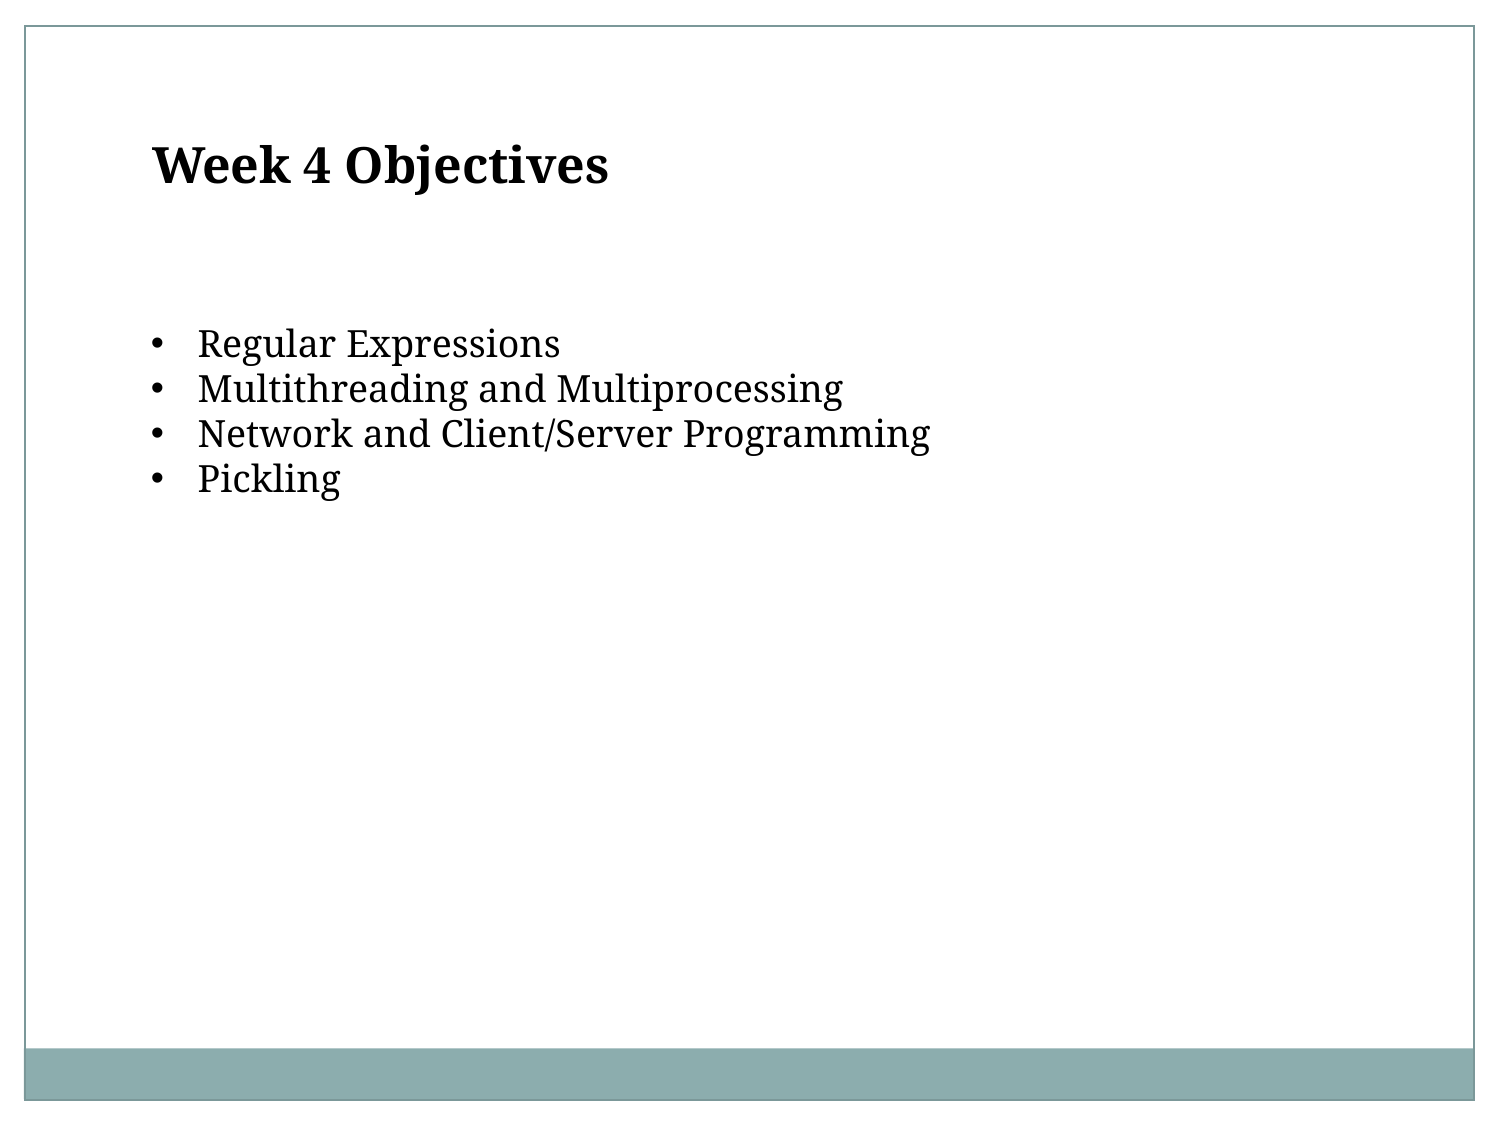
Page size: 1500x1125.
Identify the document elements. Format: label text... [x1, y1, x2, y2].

text_box Regular Expressions Multithreading and Multiprocessing Network and Client/Server Programming Pickling [136, 312, 1263, 508]
text_box Week 4 Objectives [137, 126, 1038, 202]
